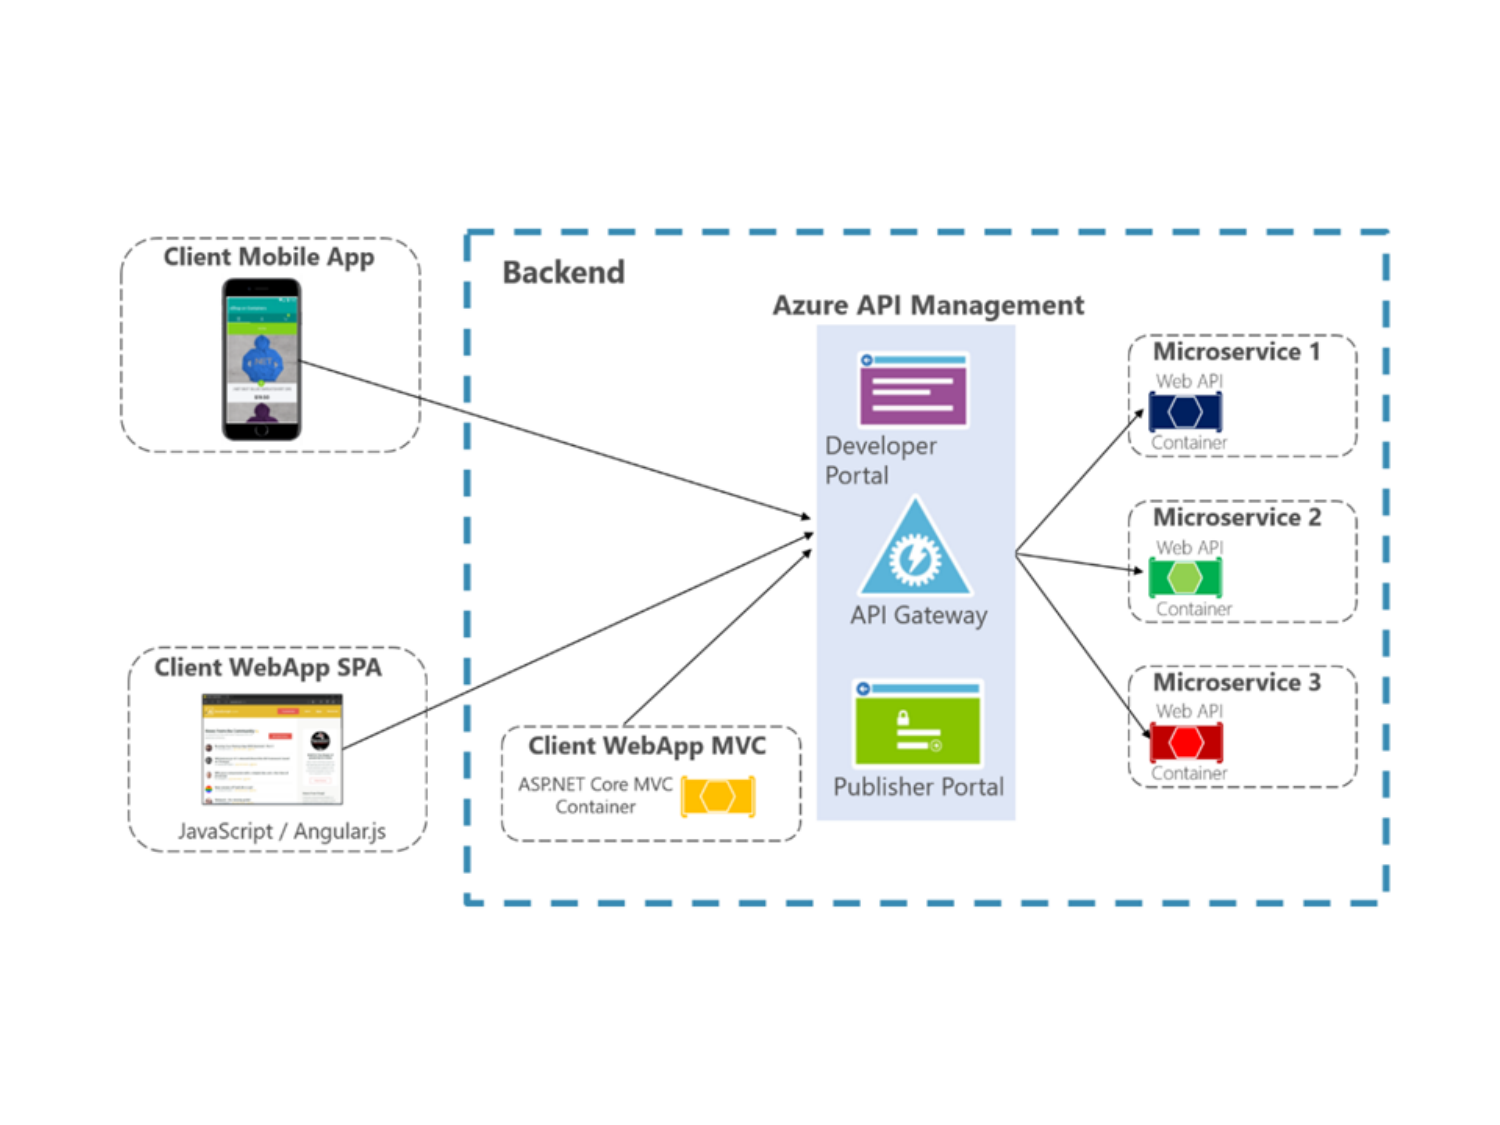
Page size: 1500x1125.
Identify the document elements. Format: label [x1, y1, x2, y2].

picture [80, 201, 1419, 924]
